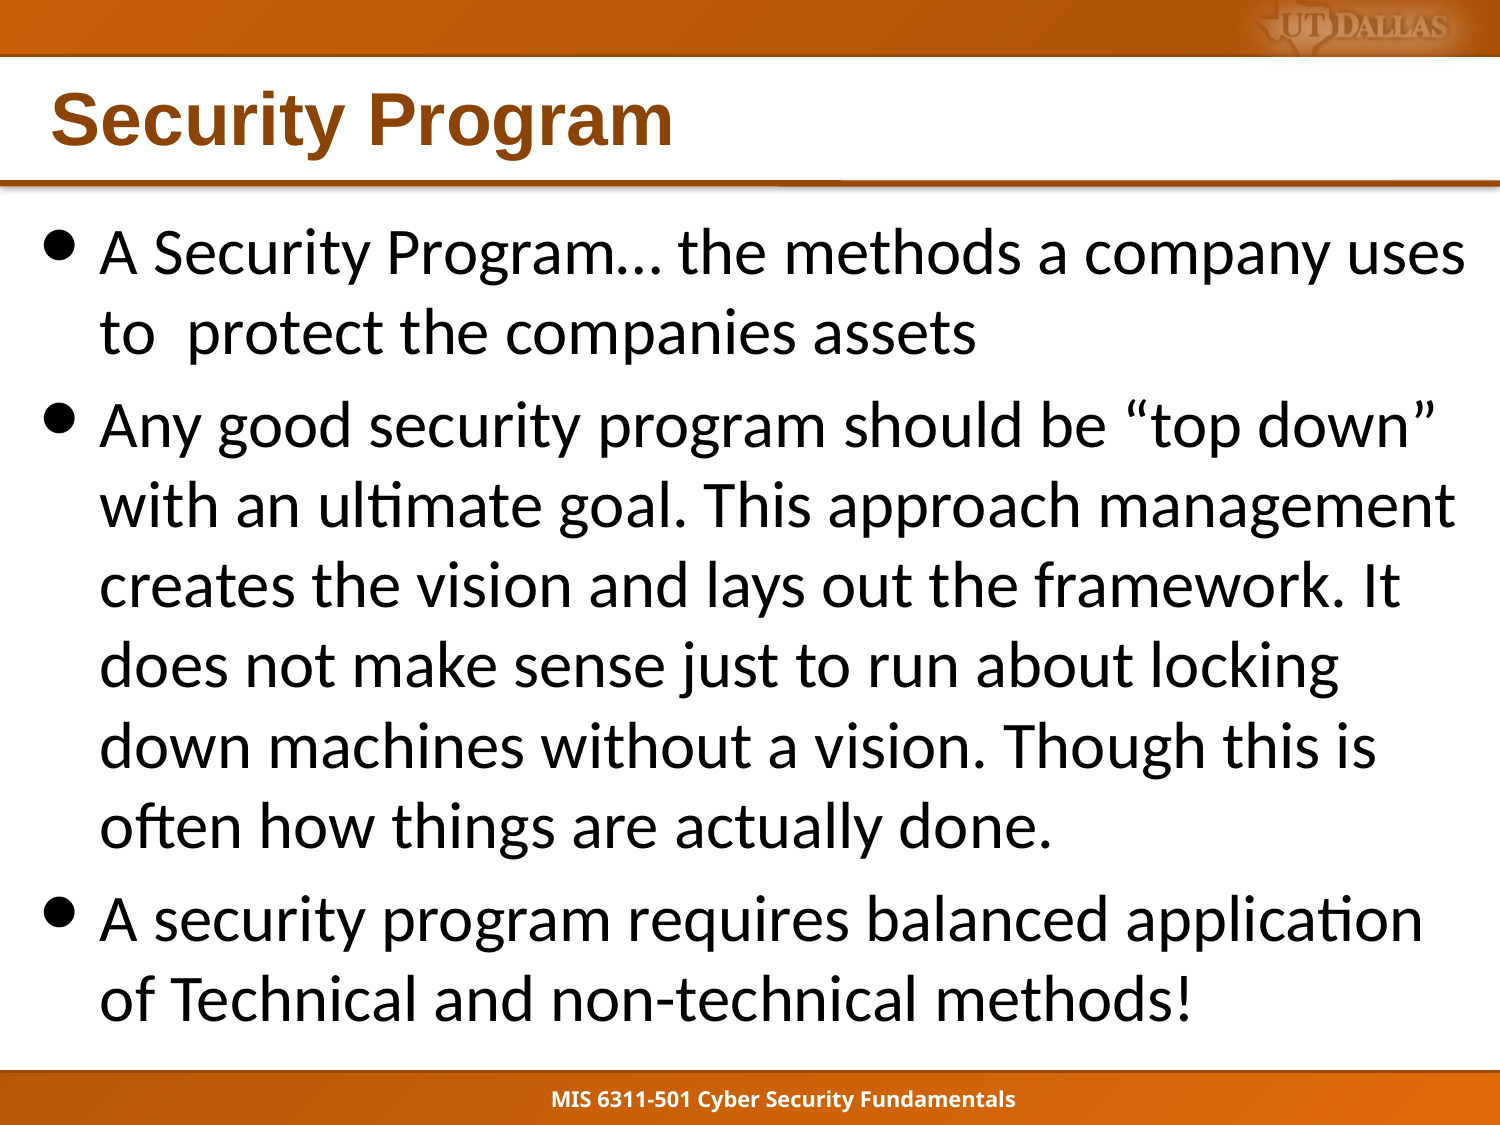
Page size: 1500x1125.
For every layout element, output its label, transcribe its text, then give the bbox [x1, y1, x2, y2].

title Security Program [0, 64, 1500, 178]
picture [1218, 0, 1500, 64]
list A Security Program… the methods a company uses to protect the companies assets Any good security program should be “top down” with an ultimate goal. This approach management creates the vision and lays out the framework. It does not make sense just to run about locking down machines without a vision. Though this is often how things are actually done. A security program requires balanced application of Technical and non-technical methods! [24, 199, 1500, 1077]
